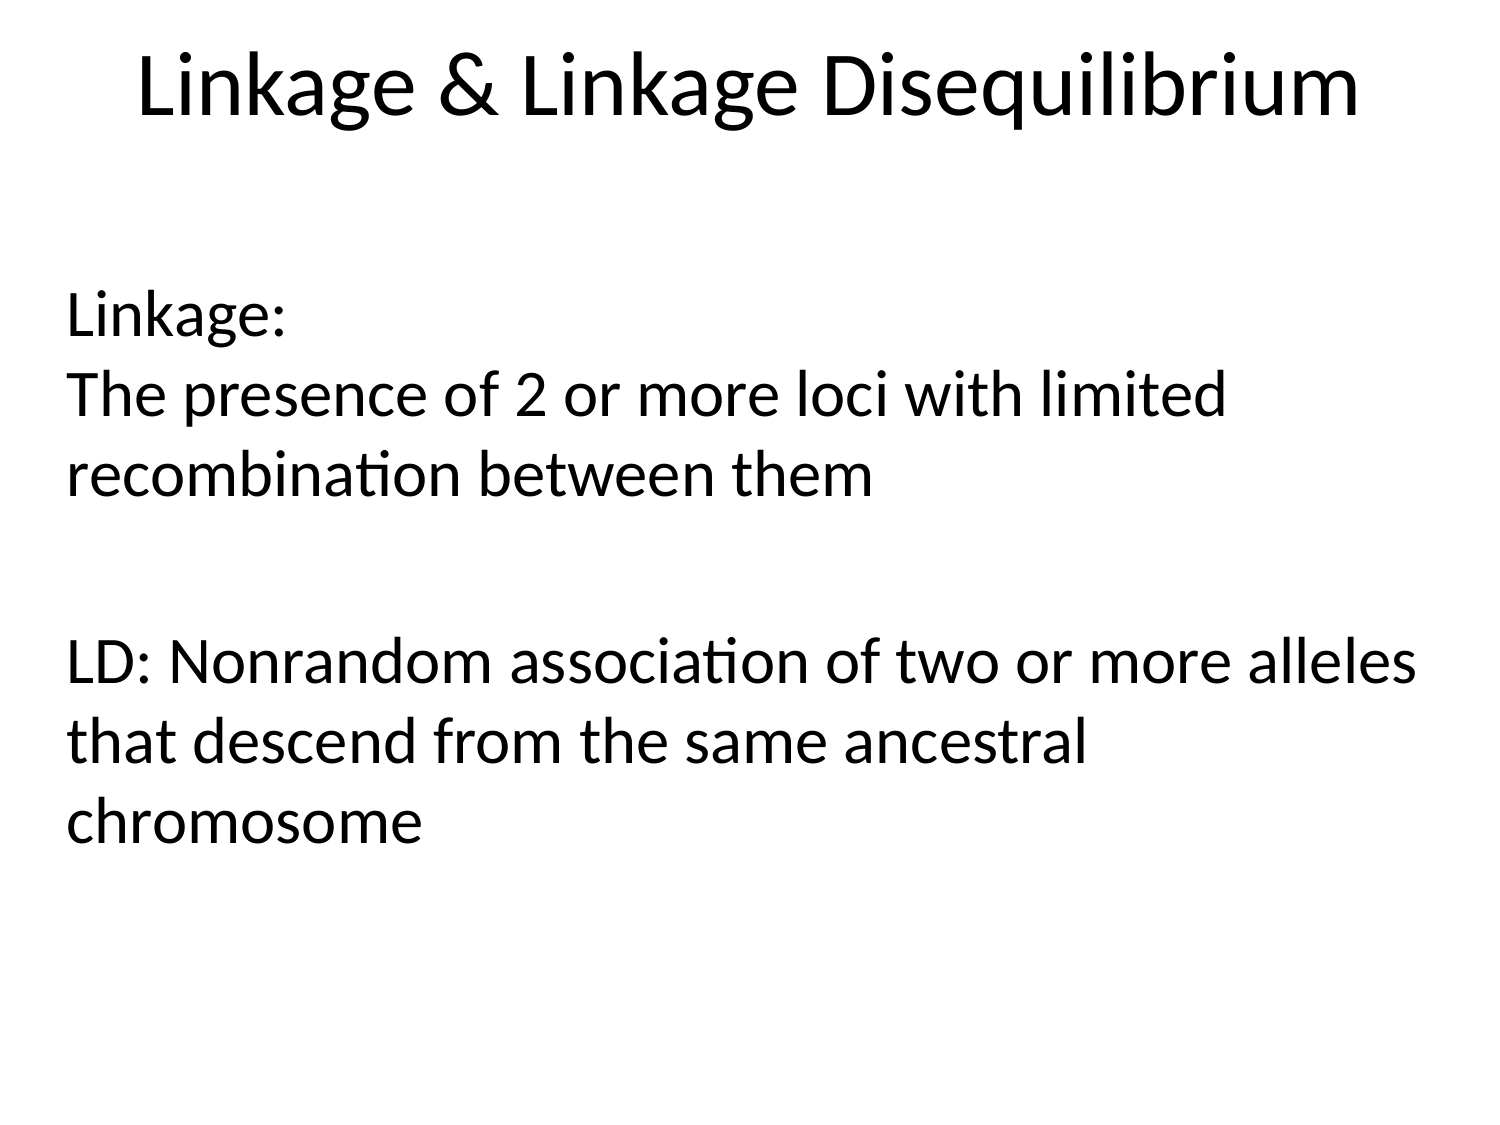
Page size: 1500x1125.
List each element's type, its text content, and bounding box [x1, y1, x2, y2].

list Linkage: The presence of 2 or more loci with limited recombination between them LD: Nonrandom association of two or more alleles that descend from the same ancestral chromosome [51, 262, 1454, 1005]
title Linkage & Linkage Disequilibrium [75, 0, 1425, 173]
